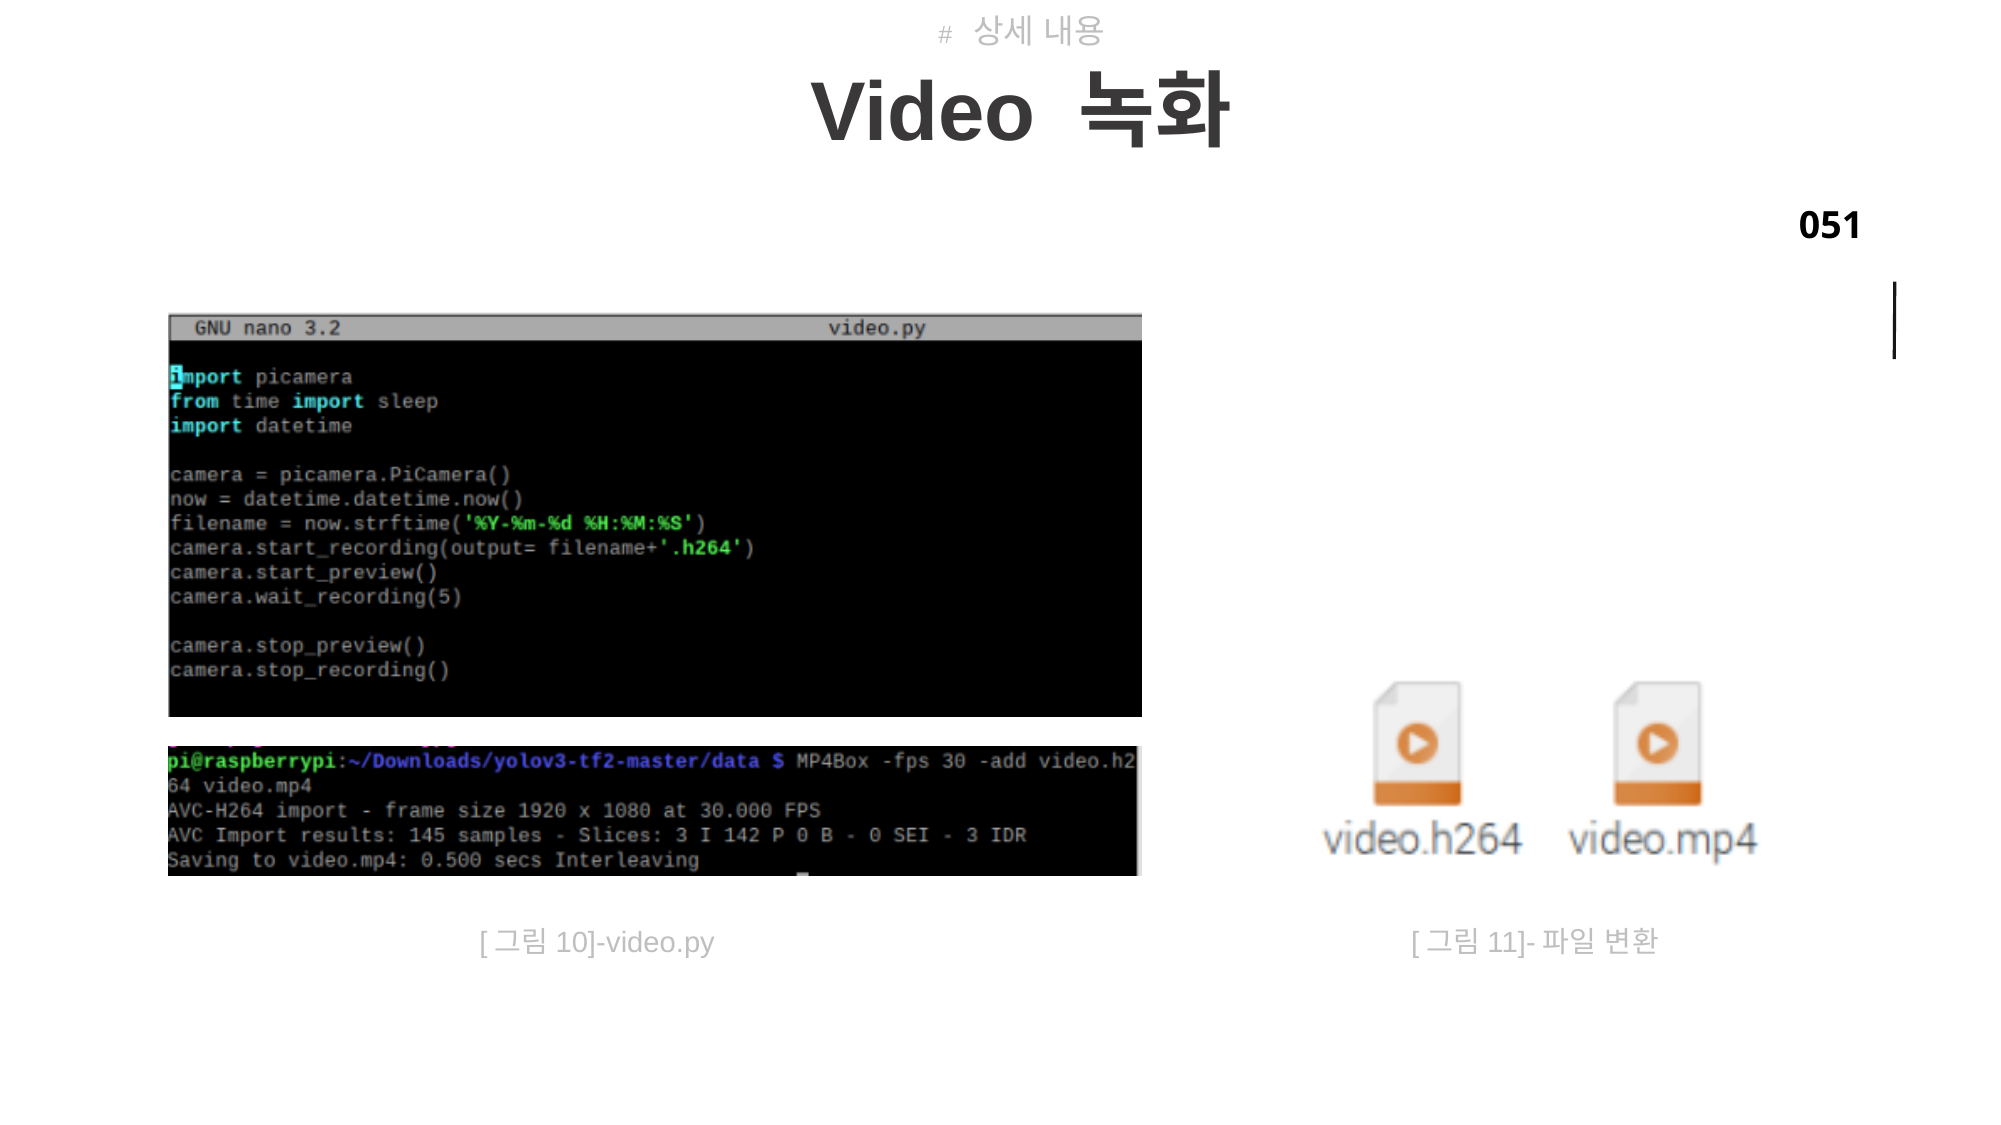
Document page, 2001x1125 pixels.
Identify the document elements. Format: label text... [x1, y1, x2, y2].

picture [167, 312, 1142, 717]
picture [167, 746, 1142, 876]
text_box # 상세 내용 [696, 0, 1346, 62]
text_box [그림11]-파일 변환 [1210, 905, 1860, 968]
text_box [그림10]-video.py [272, 905, 922, 968]
text_box Video 녹화 [370, 61, 1672, 196]
picture [1306, 654, 1792, 890]
